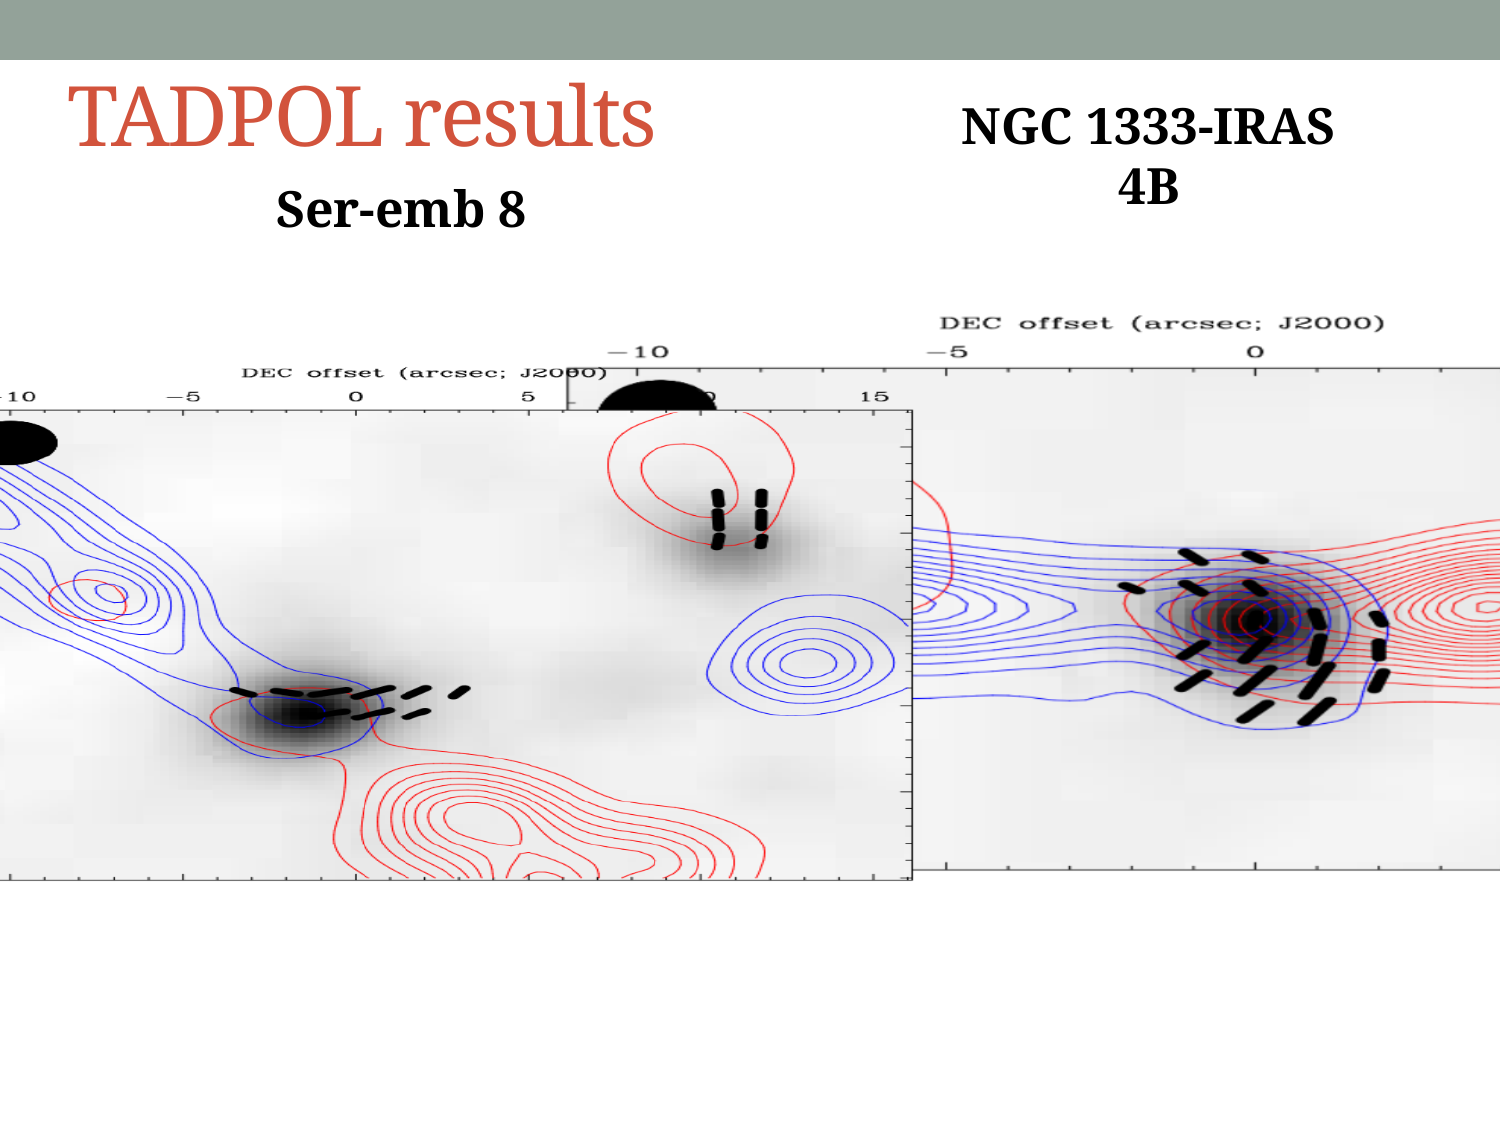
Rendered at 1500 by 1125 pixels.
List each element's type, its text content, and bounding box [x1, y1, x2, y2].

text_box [0, 169, 987, 1060]
text_box TADPOL results [52, 31, 1403, 166]
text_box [435, 86, 1500, 1125]
